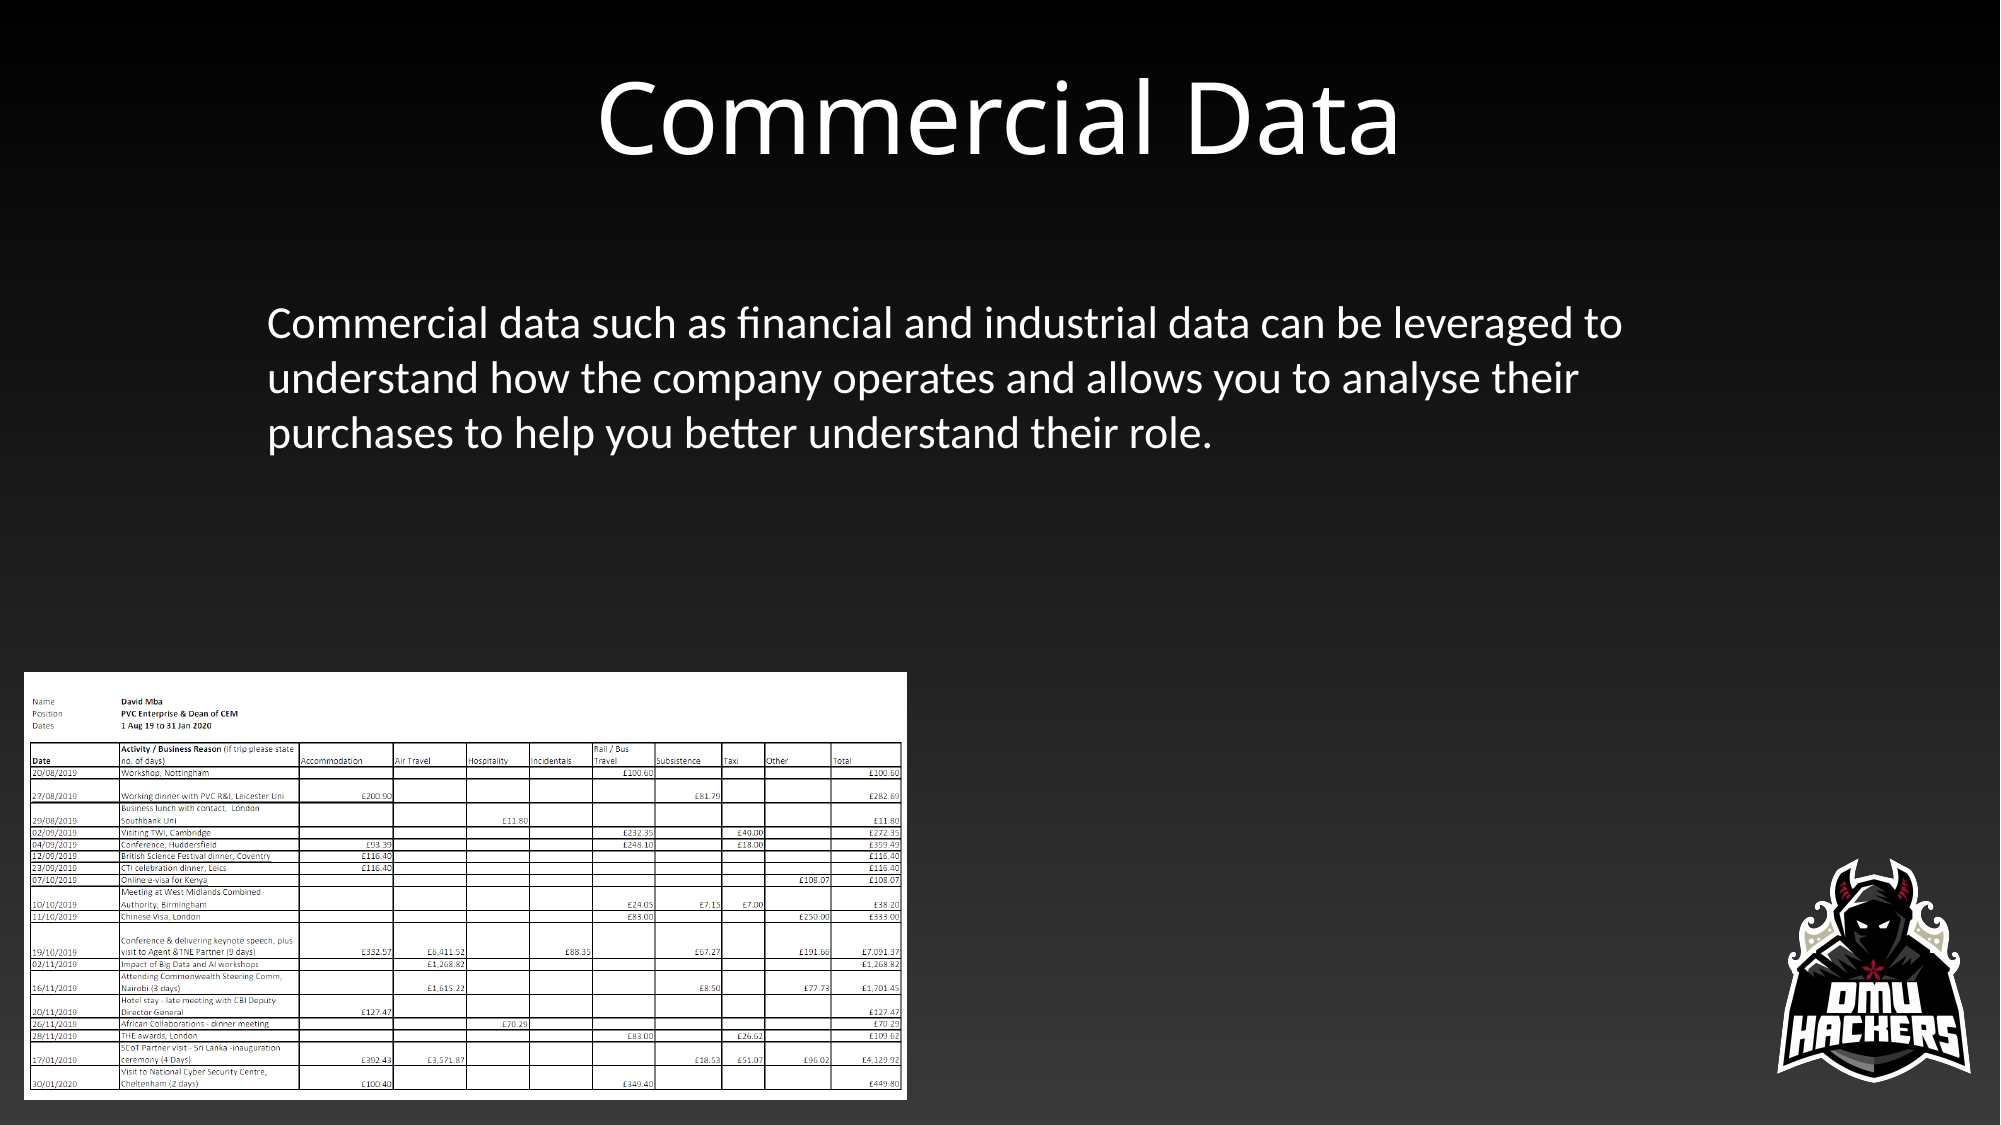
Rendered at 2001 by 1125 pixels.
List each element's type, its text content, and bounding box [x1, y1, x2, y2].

text_box Commercial Data [31, 23, 1969, 206]
picture [1777, 858, 1971, 1083]
text_box Commercial data such as financial and industrial data can be leveraged to understand how the company operates and allows you to analyse their purchases to help you better understand their role. [251, 277, 1748, 528]
picture [24, 672, 908, 1101]
